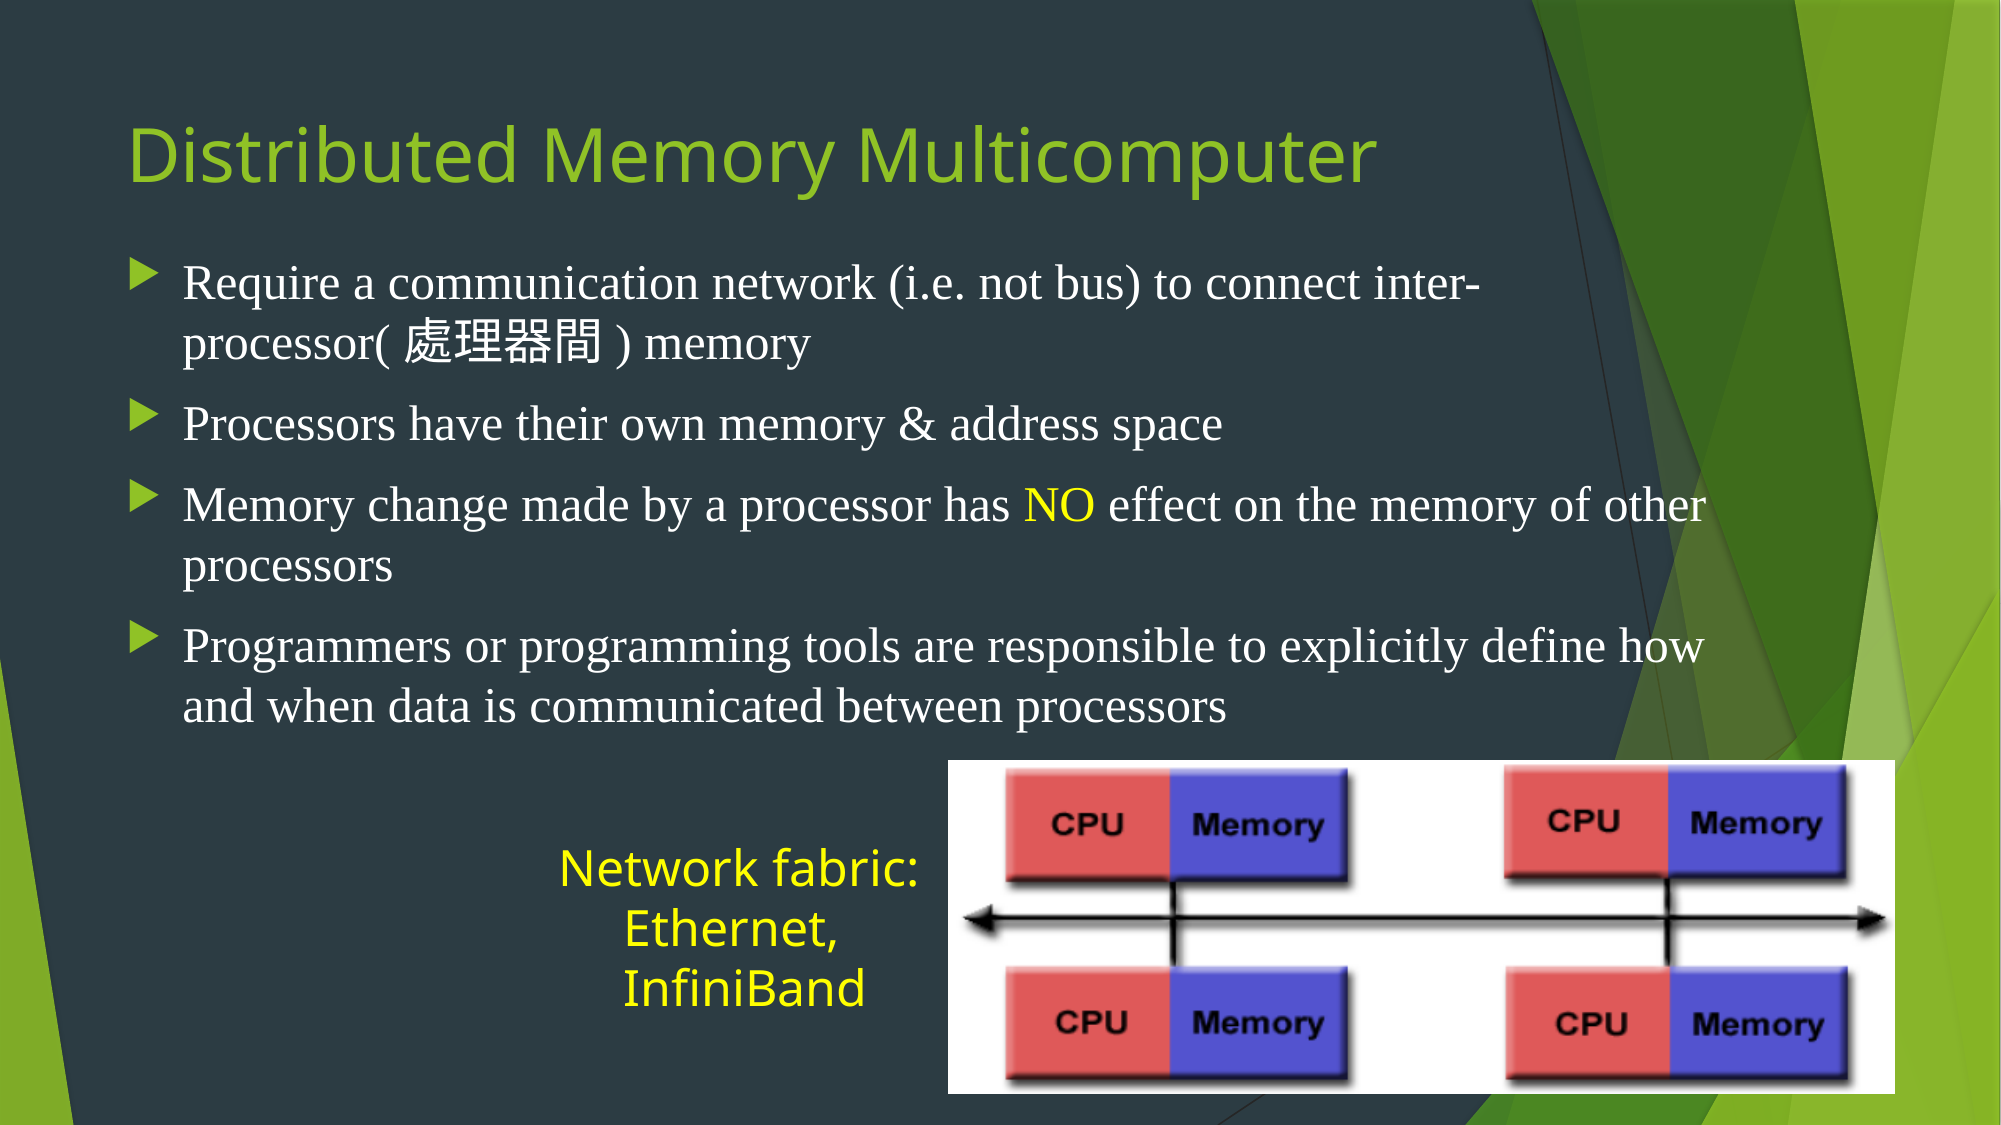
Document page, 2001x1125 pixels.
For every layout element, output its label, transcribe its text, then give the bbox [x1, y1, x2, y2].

picture [947, 760, 1896, 1094]
list Require a communication network (i.e. not bus) to connect inter-processor(處理器間) memory Processors have their own memory & address space Memory change made by a processor has NO effect on the memory of other processors Programmers or programming tools are responsible to explicitly define how and when data is communicated between processors [111, 241, 1725, 1065]
title Distributed Memory Multicomputer [111, 99, 1725, 241]
text_box Network fabric: Ethernet, InfiniBand [543, 828, 942, 1024]
